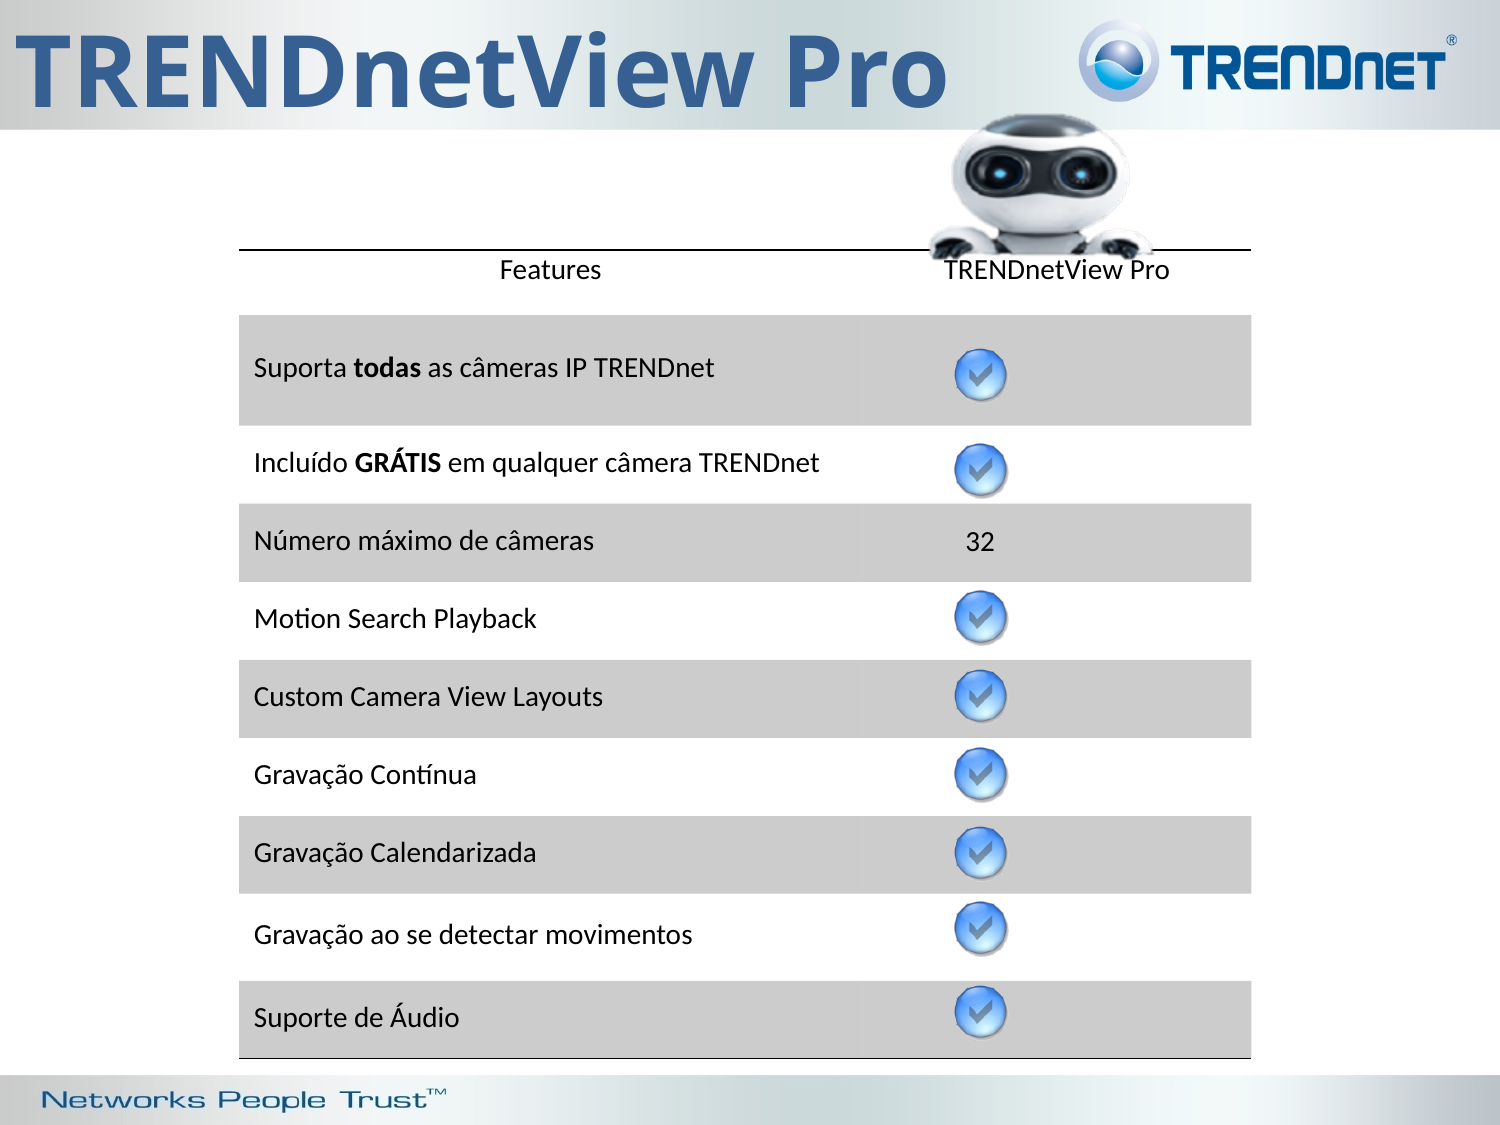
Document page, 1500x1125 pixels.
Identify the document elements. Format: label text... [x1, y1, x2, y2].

table_cell Gravação Calendarizada [239, 816, 862, 894]
text_box TRENDnetView Pro [0, 0, 1074, 135]
table_cell [862, 894, 1251, 981]
table_cell Motion Search Playback [239, 582, 862, 660]
table_cell [862, 981, 1251, 1058]
table_cell Gravação Contínua [239, 738, 862, 816]
table_cell [862, 426, 1251, 504]
picture [947, 582, 1014, 649]
picture [947, 894, 1014, 960]
picture [947, 661, 1014, 728]
table_cell [862, 738, 1251, 816]
picture [947, 819, 1014, 886]
picture [947, 436, 1014, 502]
picture [749, 0, 1500, 407]
table_header Features [239, 251, 744, 315]
table_cell Custom Camera View Layouts [239, 660, 862, 738]
picture [0, 1075, 1500, 1125]
table_cell [862, 582, 1251, 660]
table_cell Incluído GRÁTIS em qualquer câmera TRENDnet [239, 426, 862, 504]
table_cell [862, 816, 1251, 894]
table_cell Suporte de Áudio [239, 981, 862, 1058]
table_cell Gravação ao se detectar movimentos [239, 894, 862, 981]
picture [947, 740, 1014, 807]
text_box 32 [950, 515, 1010, 565]
table_cell [862, 354, 1251, 426]
table_cell Número máximo de câmeras [239, 504, 862, 582]
table_cell [862, 504, 1251, 582]
picture [947, 978, 1014, 1044]
table_cell [862, 660, 1251, 738]
table_cell Suporta todas as câmeras IP TRENDnet [239, 315, 862, 426]
